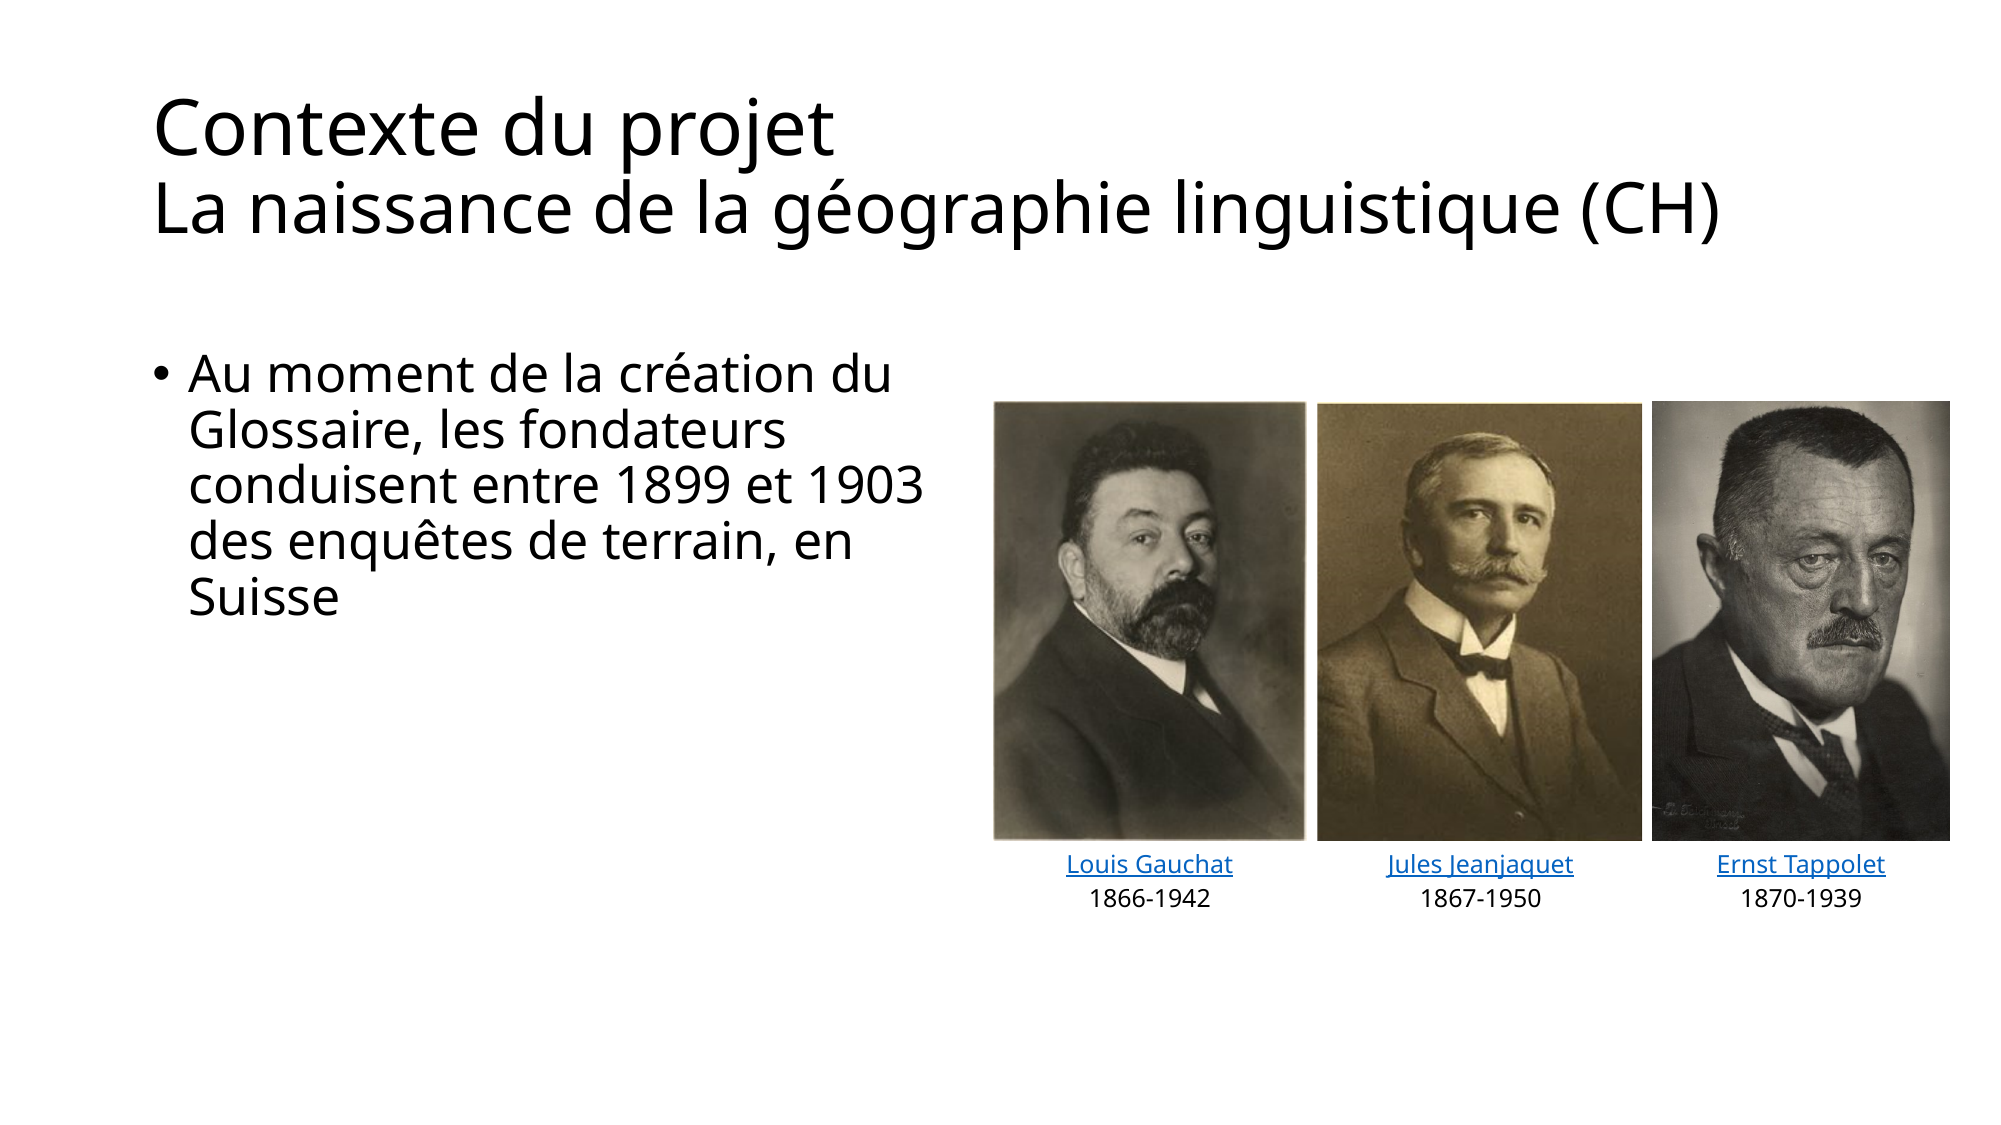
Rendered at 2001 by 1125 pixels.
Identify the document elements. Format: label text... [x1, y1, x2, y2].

picture [993, 401, 1307, 841]
picture [1652, 401, 1950, 841]
text_box Jules Jeanjaquet 1867-1950 [1343, 841, 1618, 920]
title Contexte du projet La naissance de la géographie linguistique (CH) [137, 59, 1863, 278]
text_box Louis Gauchat 1866-1942 [1013, 841, 1287, 920]
text_box Ernst Tappolet 1870-1939 [1664, 841, 1939, 920]
picture [1317, 402, 1643, 841]
list Au moment de la création du Glossaire, les fondateurs conduisent entre 1899 et 1903 des enquêtes de terrain, en Suisse (mais aussi en France et en Italie) Ces enquêtes permettent de tracer des faisceaux d’isoglosses, et d’appuyer l’hypothèse qu’il existe bien des aires dialectales distinctes (débat Meyer/Ascoli) [137, 299, 988, 1047]
